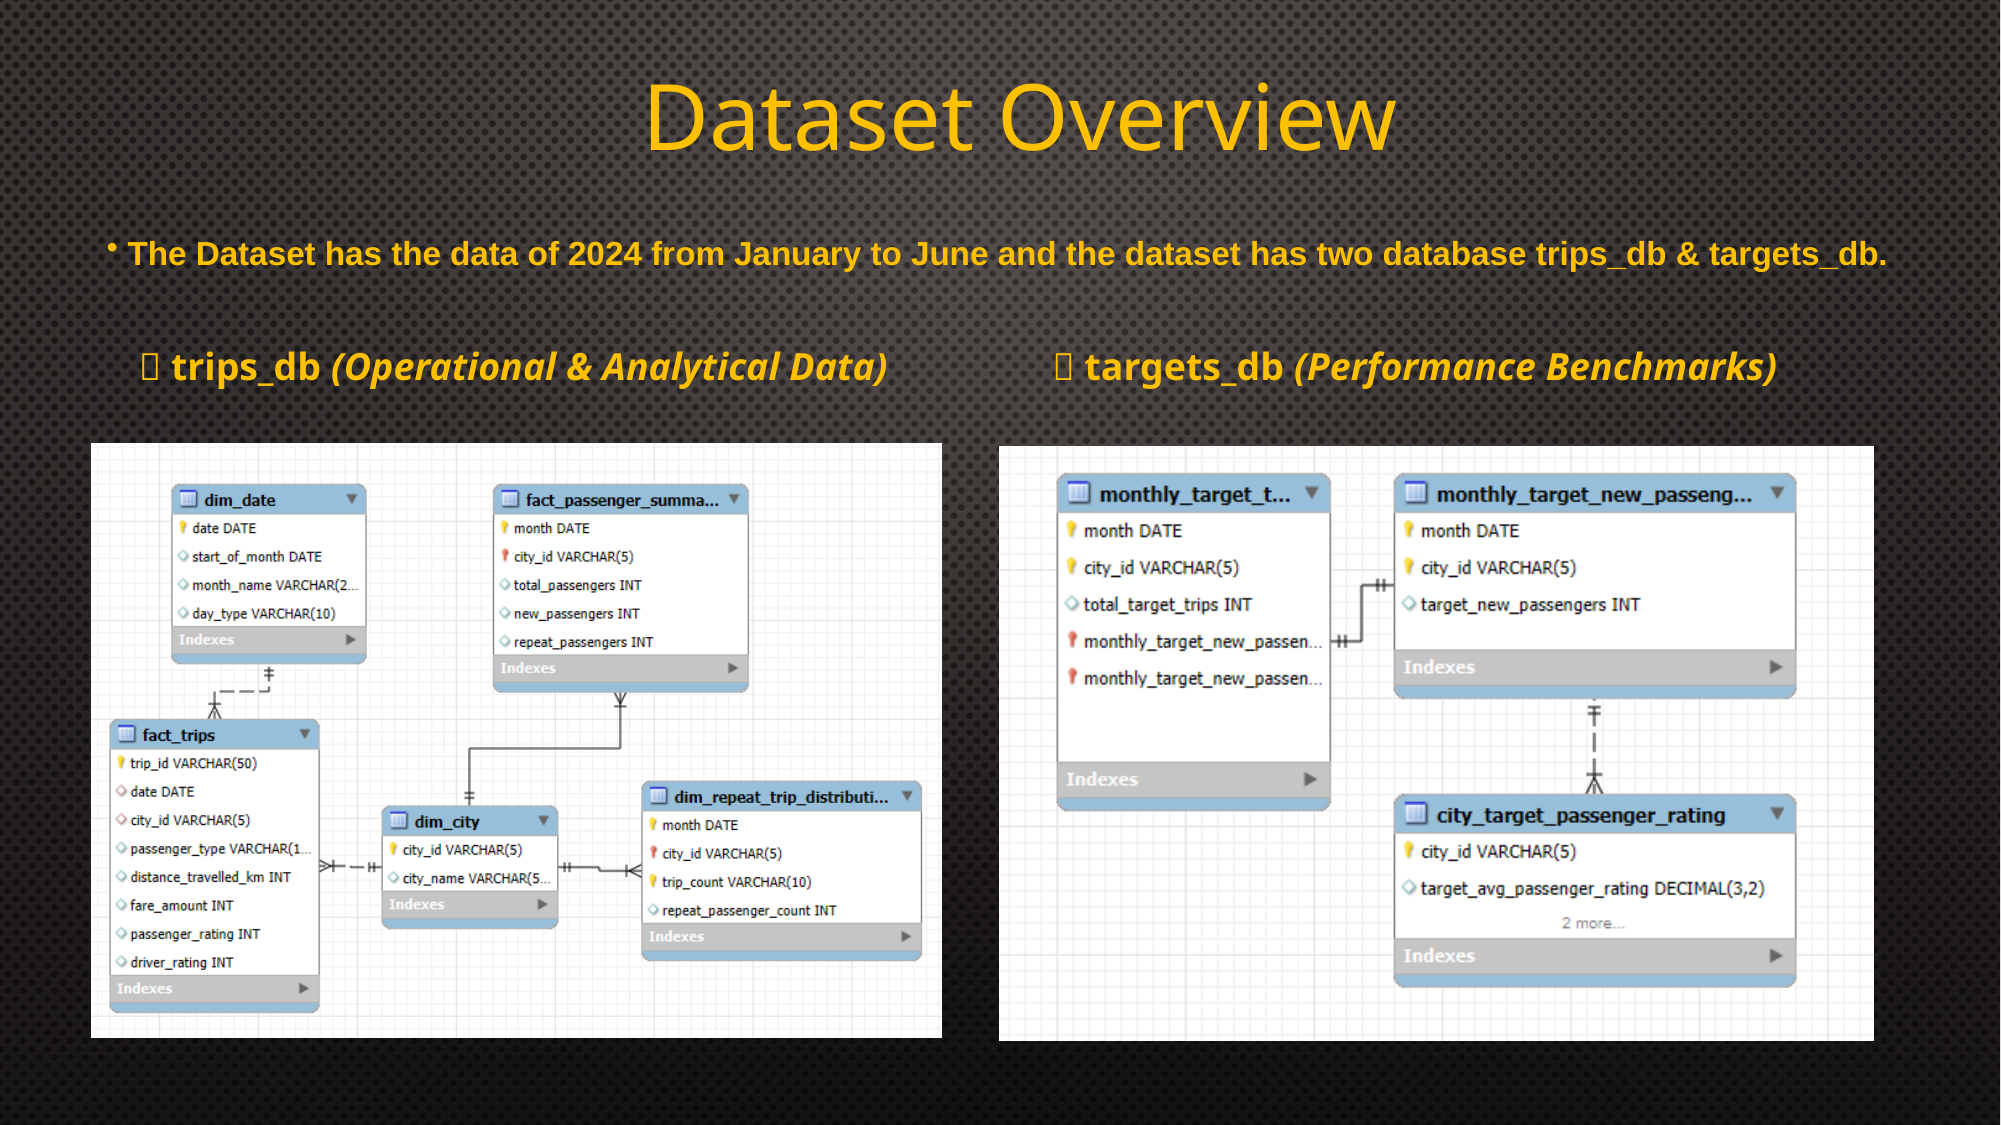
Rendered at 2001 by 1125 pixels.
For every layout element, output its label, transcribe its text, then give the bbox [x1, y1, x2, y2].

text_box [999, 335, 2000, 1041]
text_box The Dataset has the data of 2024 from January to June and the dataset has two database trips_db & targets_db. [91, 224, 1995, 280]
text_box Dataset Overview [627, 51, 1443, 176]
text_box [36, 335, 999, 1038]
